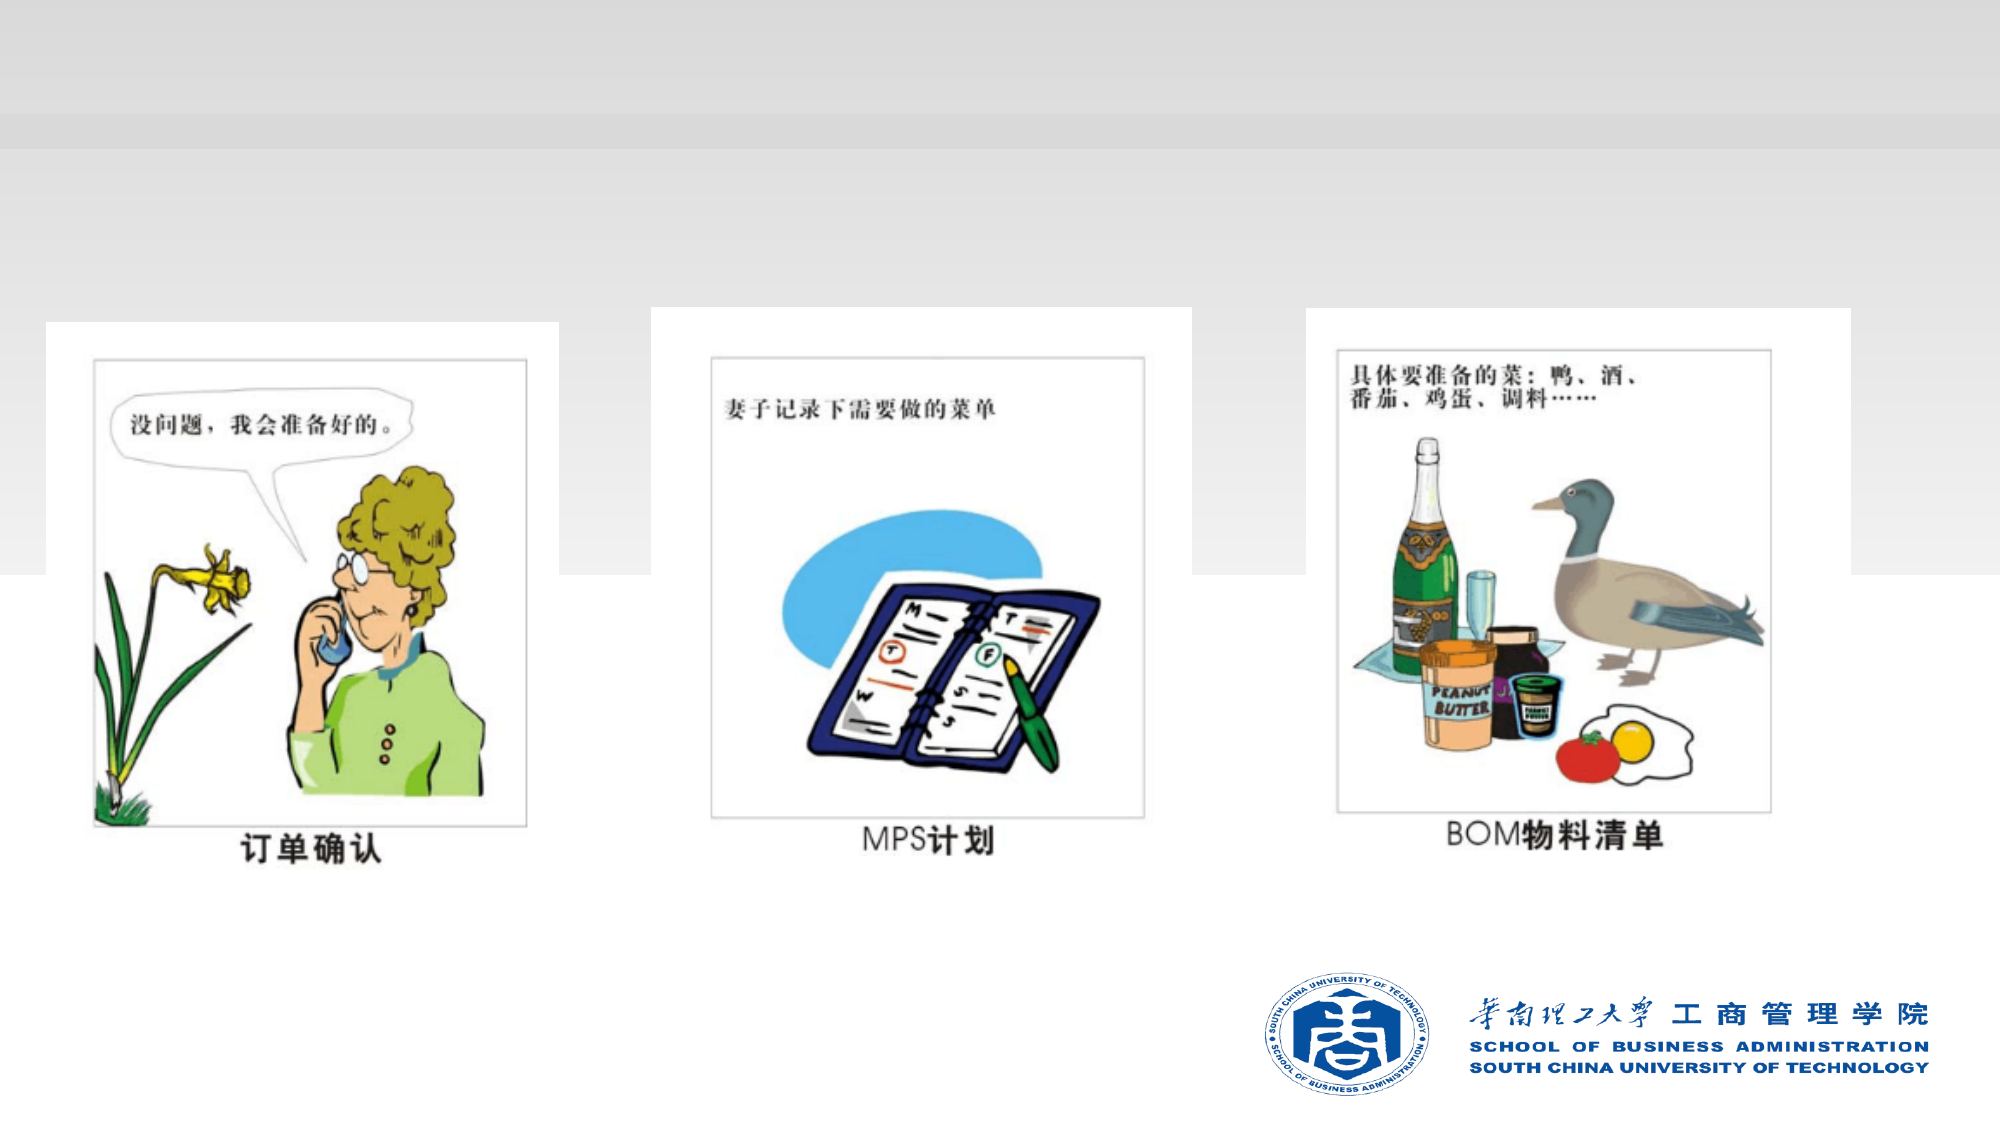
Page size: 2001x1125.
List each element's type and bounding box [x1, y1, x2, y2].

picture [1305, 308, 1851, 889]
picture [1241, 941, 1961, 1125]
list [46, 322, 559, 889]
picture [651, 307, 1192, 892]
